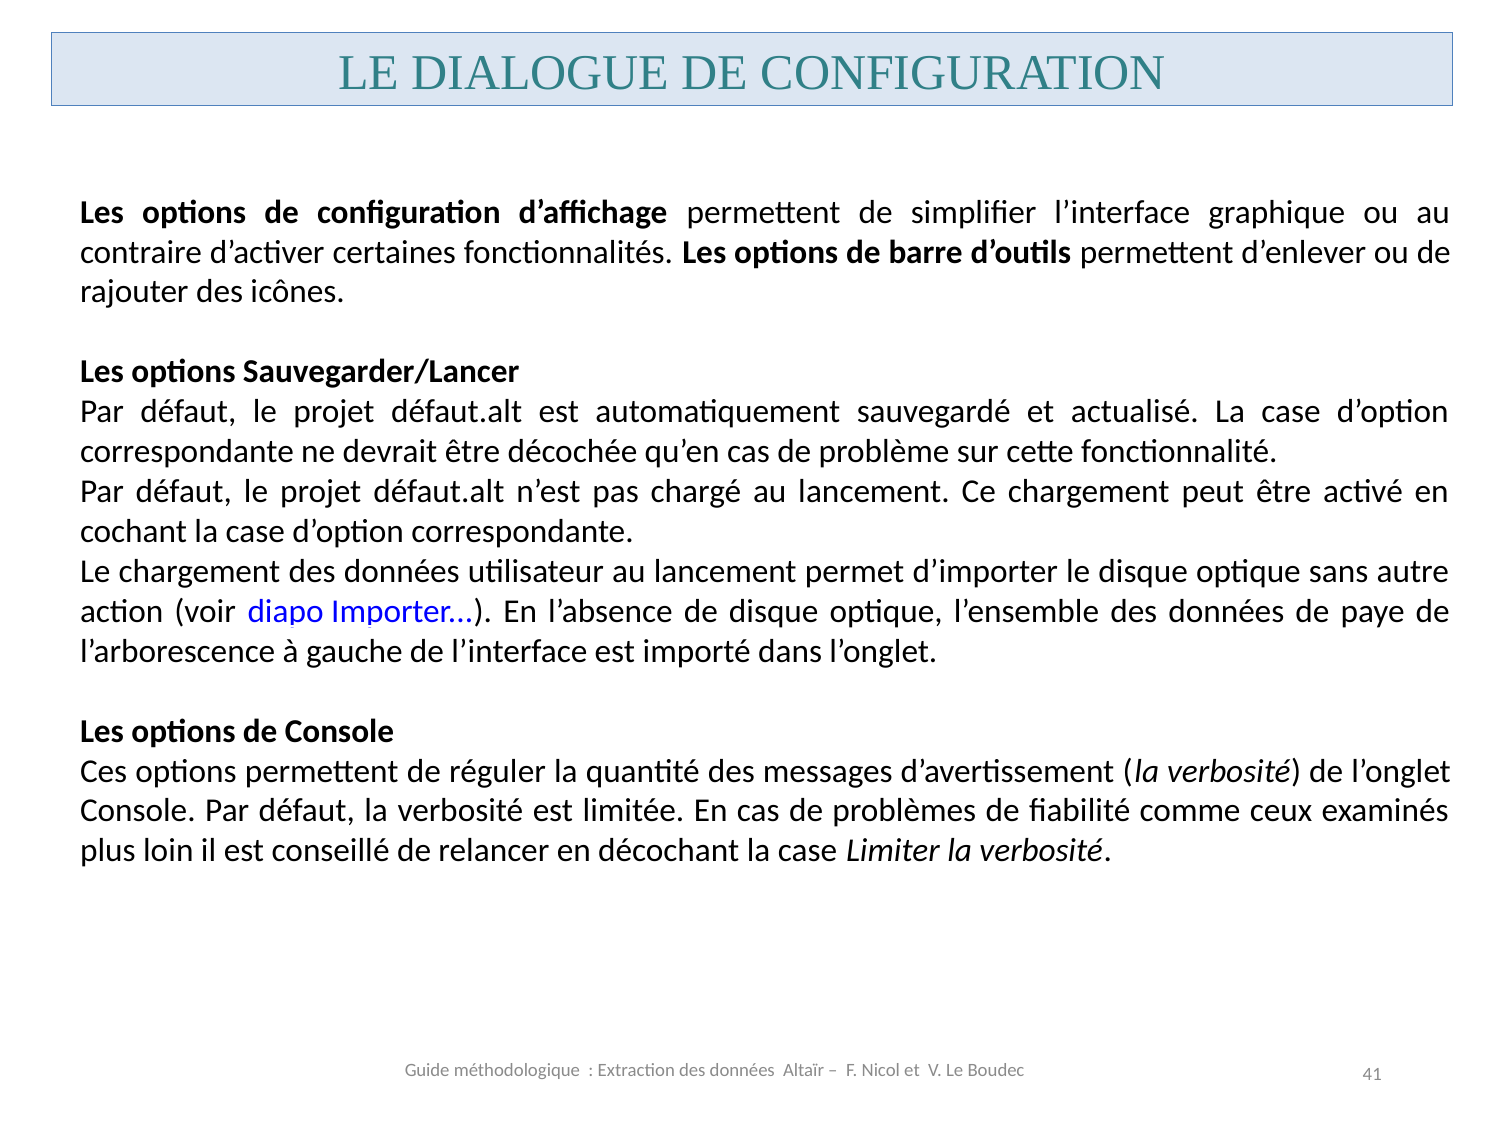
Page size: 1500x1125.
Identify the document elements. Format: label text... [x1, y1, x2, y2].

text_box Les options de configuration d’affichage permettent de simplifier l’interface graphique ou au contraire d’activer certaines fonctionnalités. Les options de barre d’outils permettent d’enlever ou de rajouter des icônes. Les options Sauvegarder/Lancer Par défaut, le projet défaut.alt est automatiquement sauvegardé et actualisé. La case d’option correspondante ne devrait être décochée qu’en cas de problème sur cette fonctionnalité. Par défaut, le projet défaut.alt n’est pas chargé au lancement. Ce chargement peut être activé en cochant la case d’option correspondante. Le chargement des données utilisateur au lancement permet d’importer le disque optique sans autre action (voir diapo Importer...). En l’absence de disque optique, l’ensemble des données de paye de l’arborescence à gauche de l’interface est importé dans l’onglet. Les options de Console Ces options permettent de réguler la quantité des messages d’avertissement (la verbosité) de l’onglet Console. Par défaut, la verbosité est limitée. En cas de problèmes de fiabilité comme ceux examinés plus loin il est conseillé de relancer en décochant la case Limiter la verbosité. [65, 182, 1466, 989]
text_box Le dialogue de configuration [51, 32, 1453, 106]
text_box <numéro> [1059, 1042, 1397, 1103]
text_box Guide méthodologique : Extraction des données Altaïr – F. Nicol et V. Le Boudec [283, 1039, 1146, 1099]
